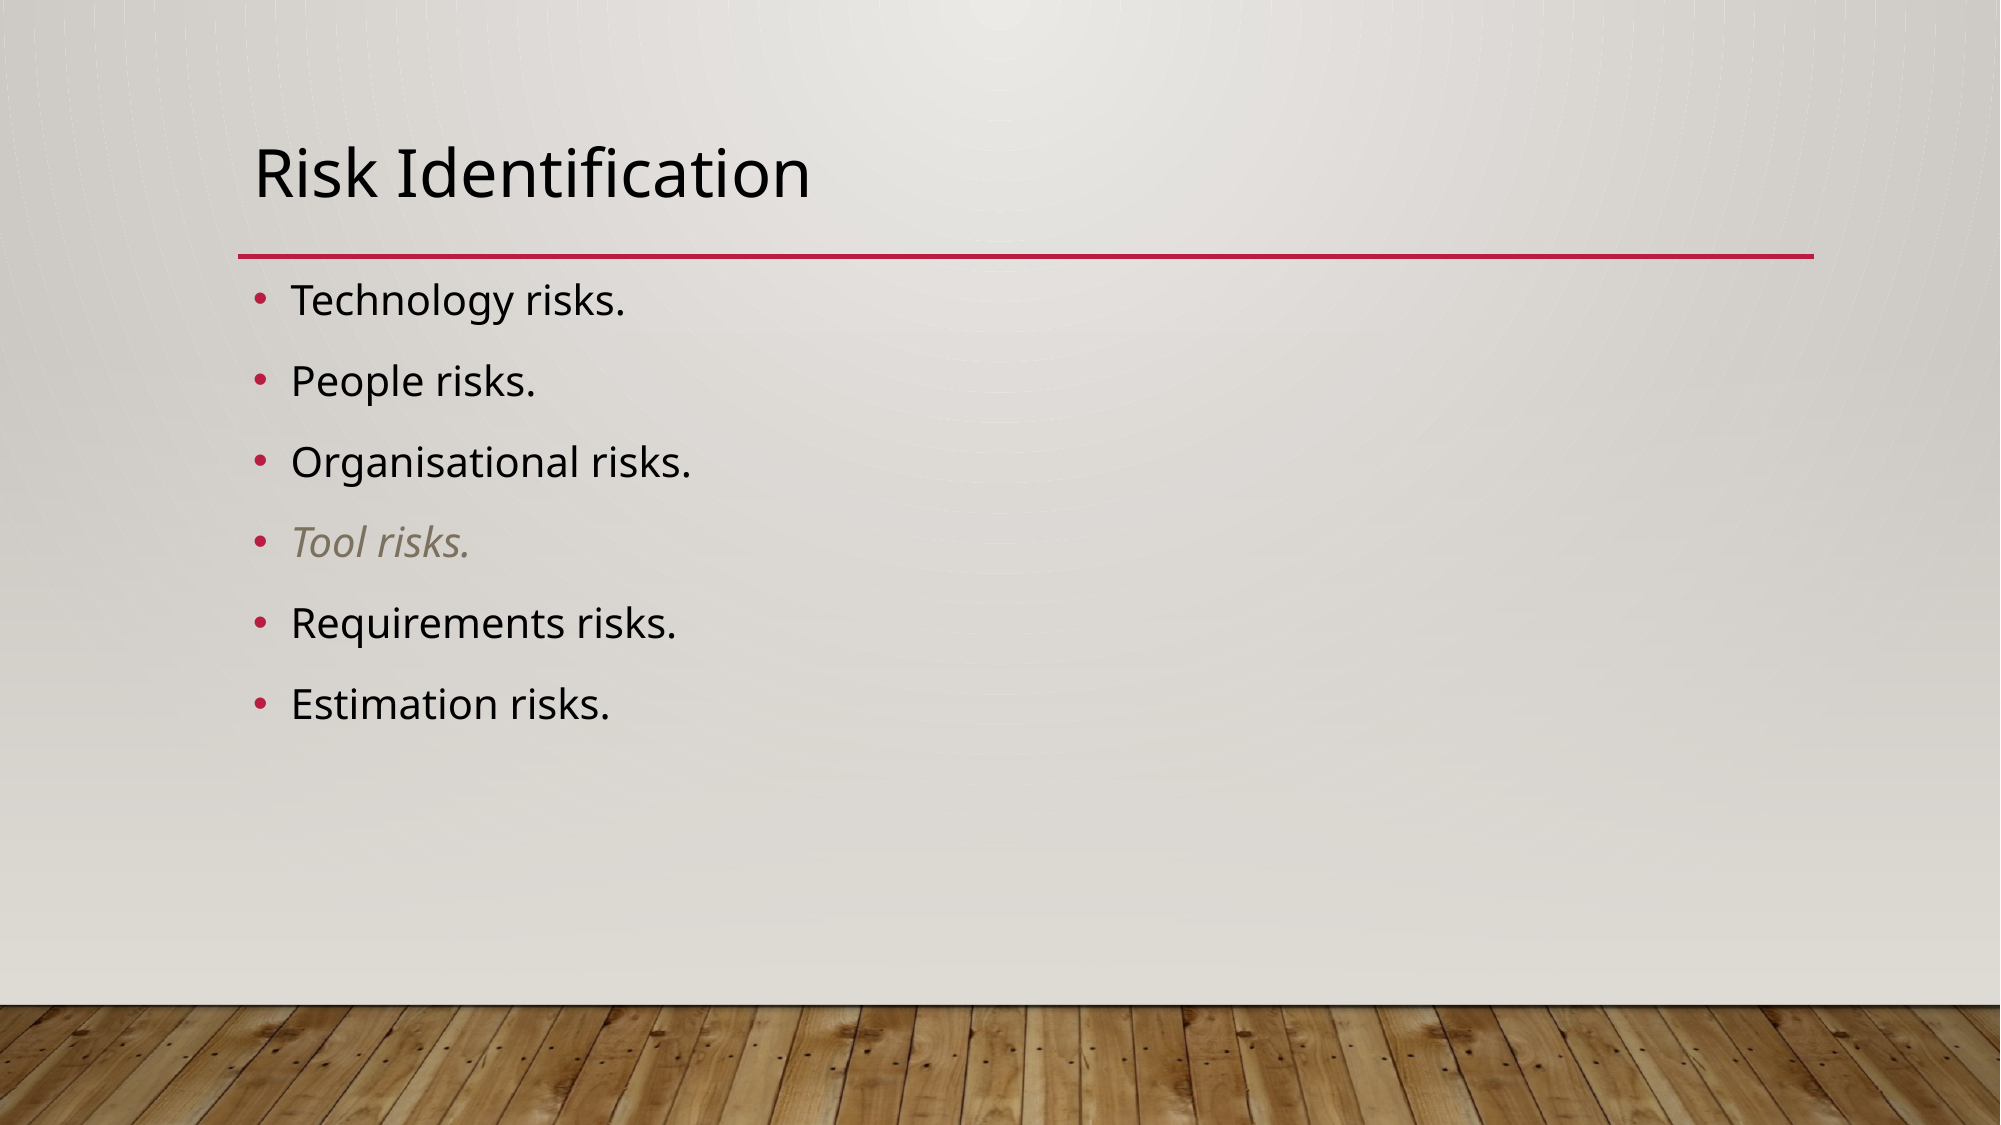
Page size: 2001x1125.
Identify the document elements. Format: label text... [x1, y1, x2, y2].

title Risk Identification [238, 131, 1814, 256]
picture [0, 1005, 2000, 1125]
list Technology risks. People risks. Organisational risks. Tool risks. Requirements risks. Estimation risks. [238, 256, 1814, 897]
